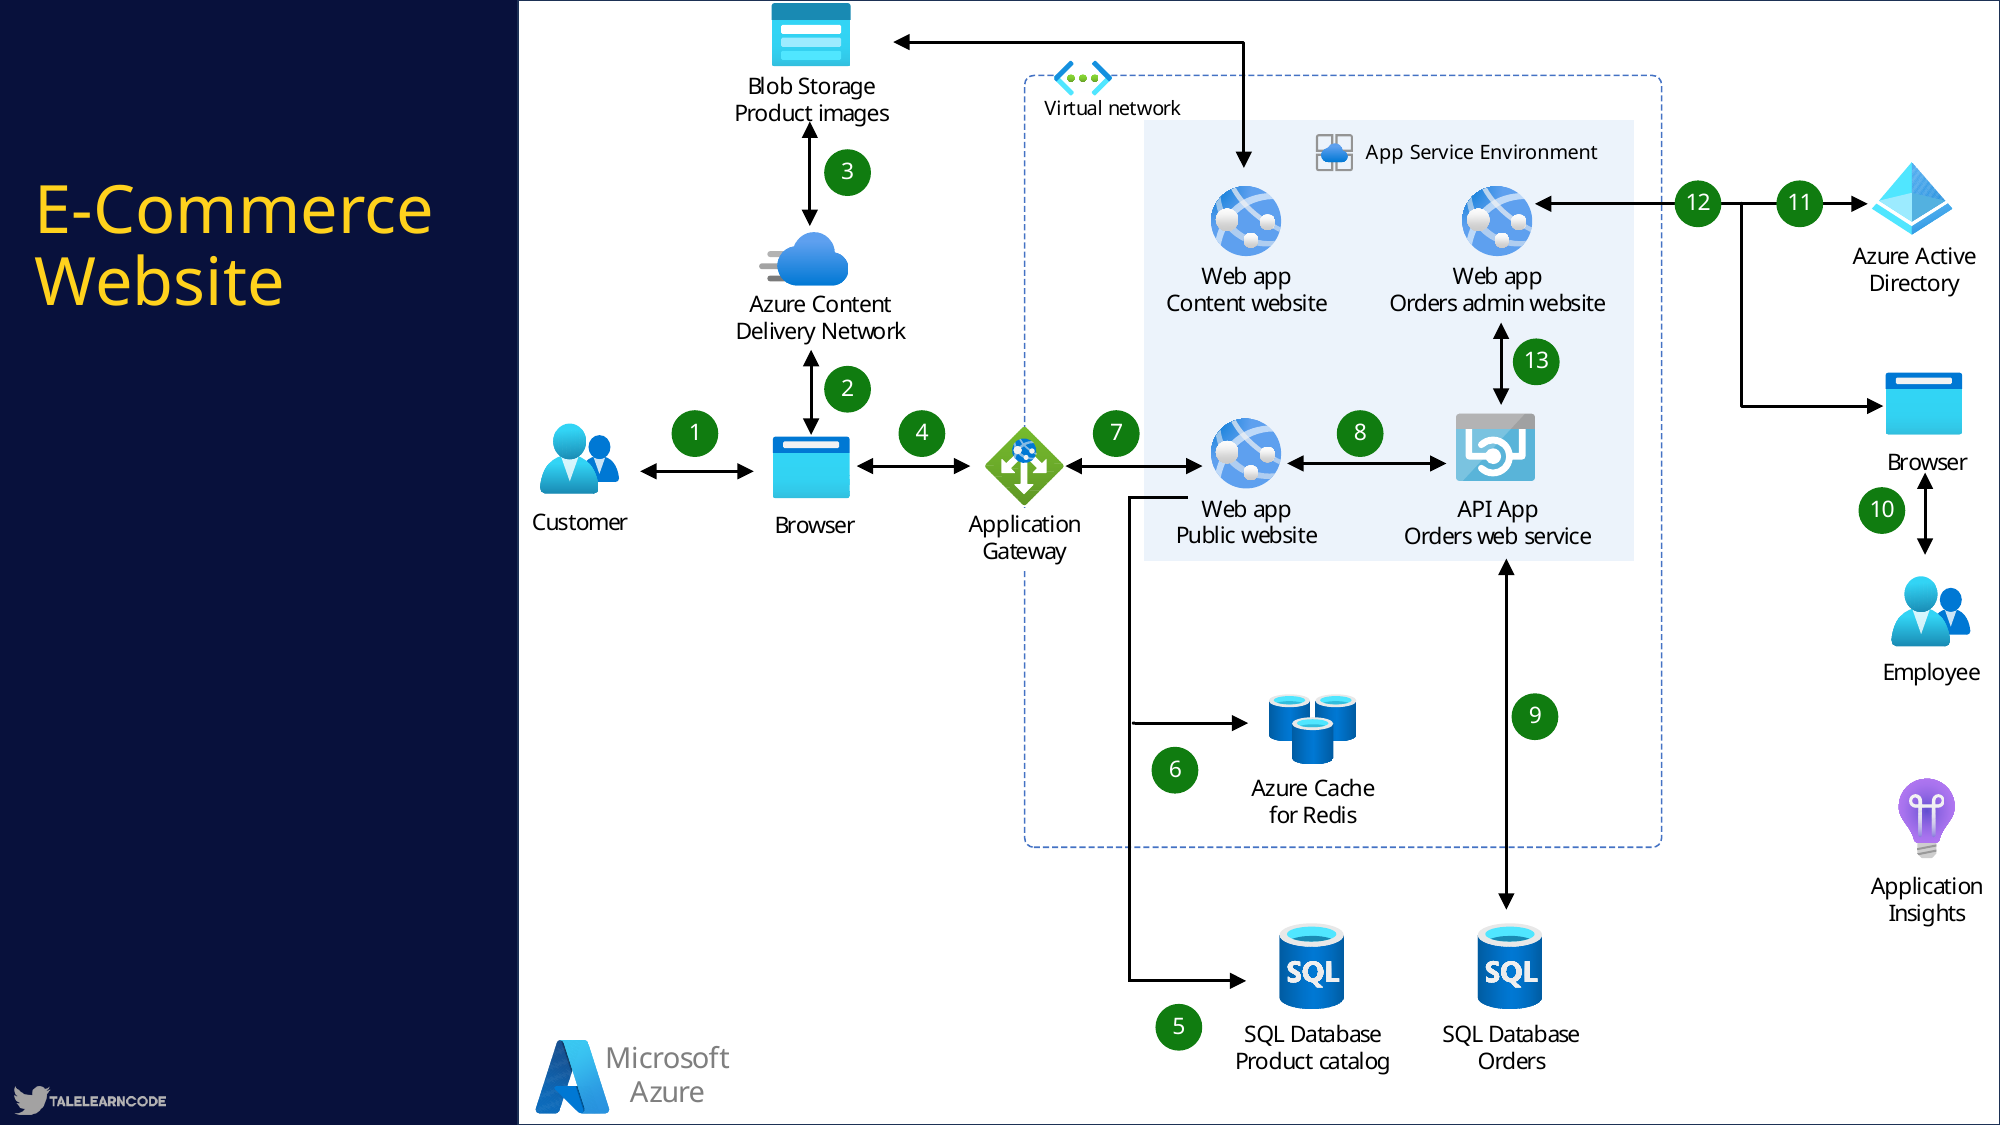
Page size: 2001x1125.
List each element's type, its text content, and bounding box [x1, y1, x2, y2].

title E-Commerce Website [19, 59, 517, 436]
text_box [517, 0, 2000, 1125]
